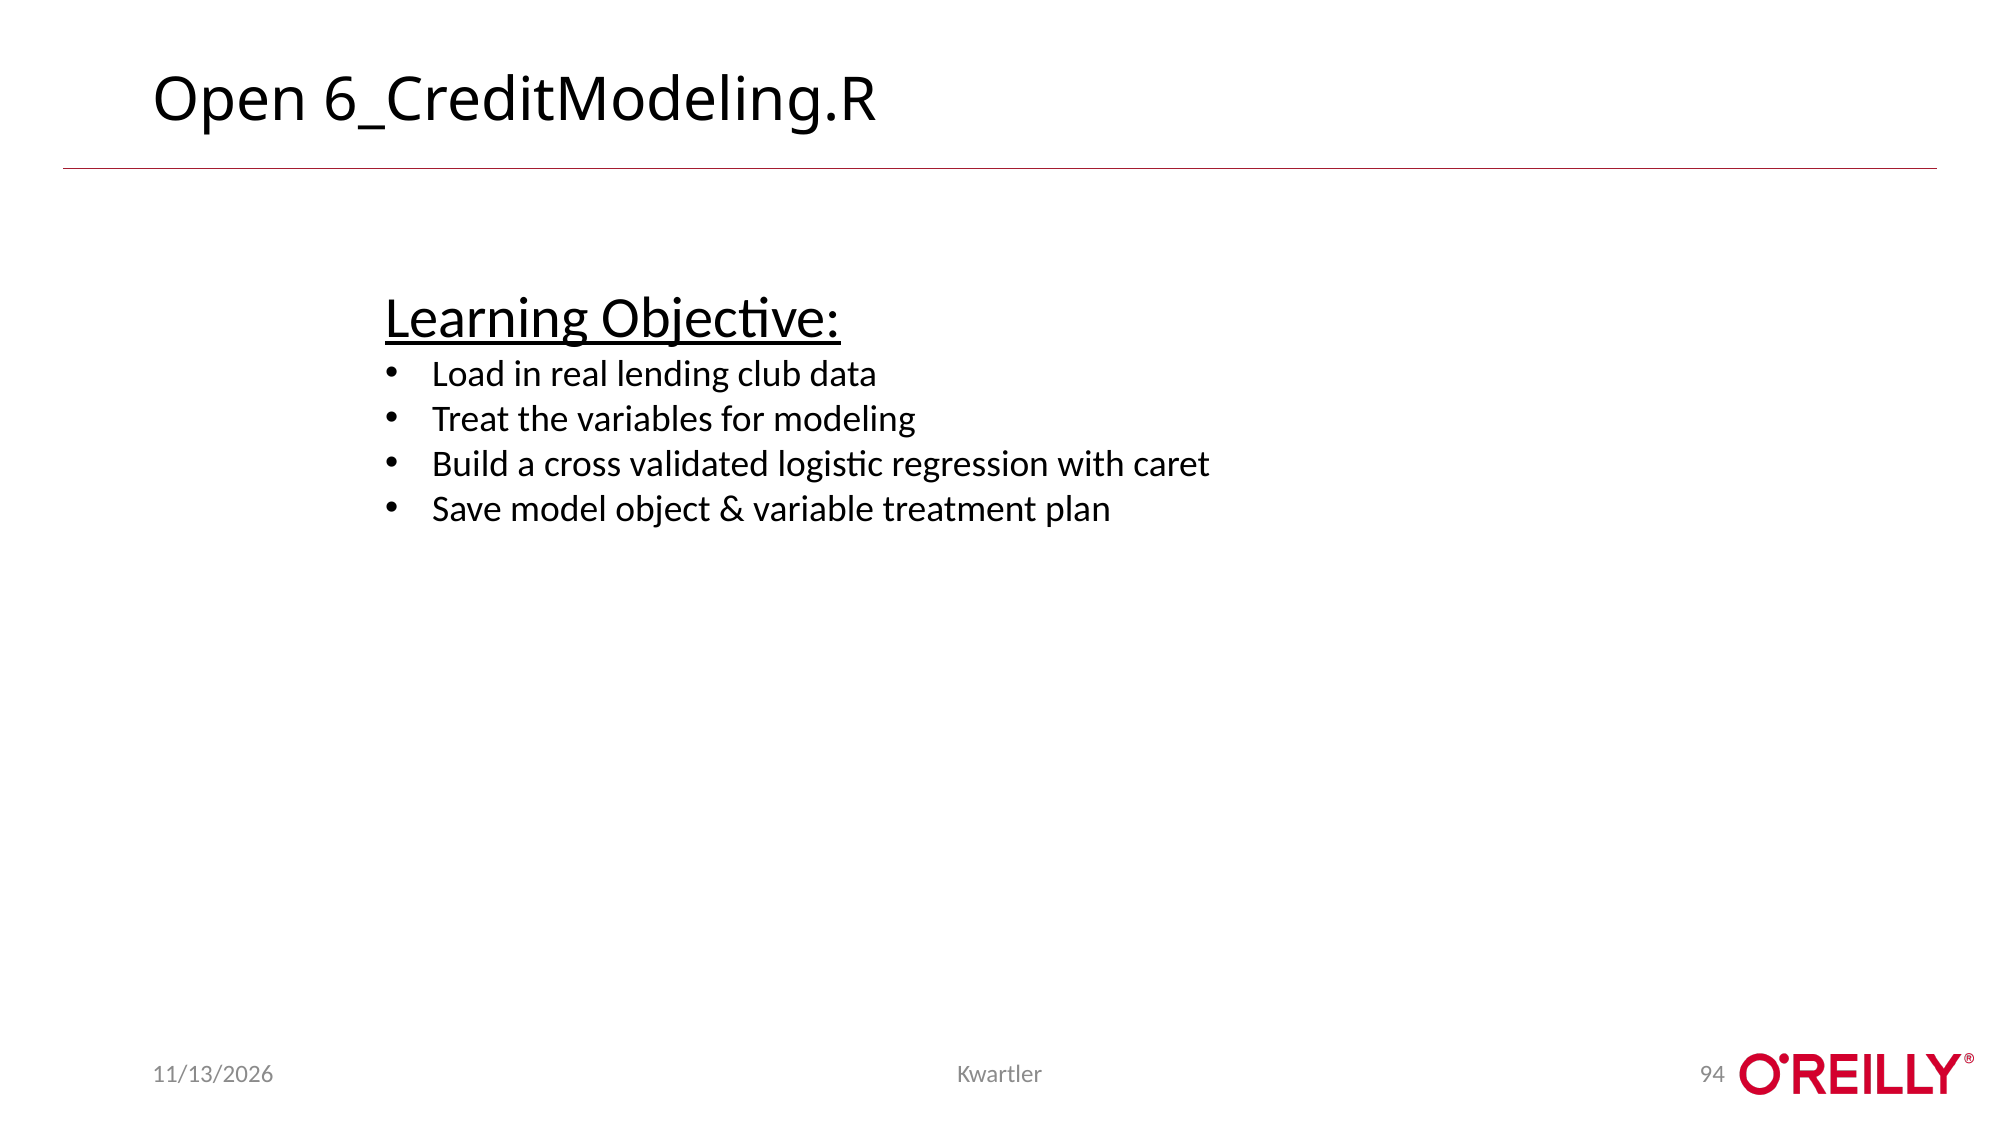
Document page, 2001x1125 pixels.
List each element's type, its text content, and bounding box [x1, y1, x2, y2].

picture [1741, 1050, 1975, 1096]
title Open 6_CreditModeling.R [137, 59, 1863, 142]
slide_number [137, 1042, 588, 1103]
text_box 94 [1412, 1042, 1741, 1103]
text_box Learning Objective: Load in real lending club data Treat the variables for modeling Build a cross validated logistic regression with caret Save model object & variable treatment plan [370, 271, 1227, 537]
footer Kwartler [662, 1042, 1338, 1103]
